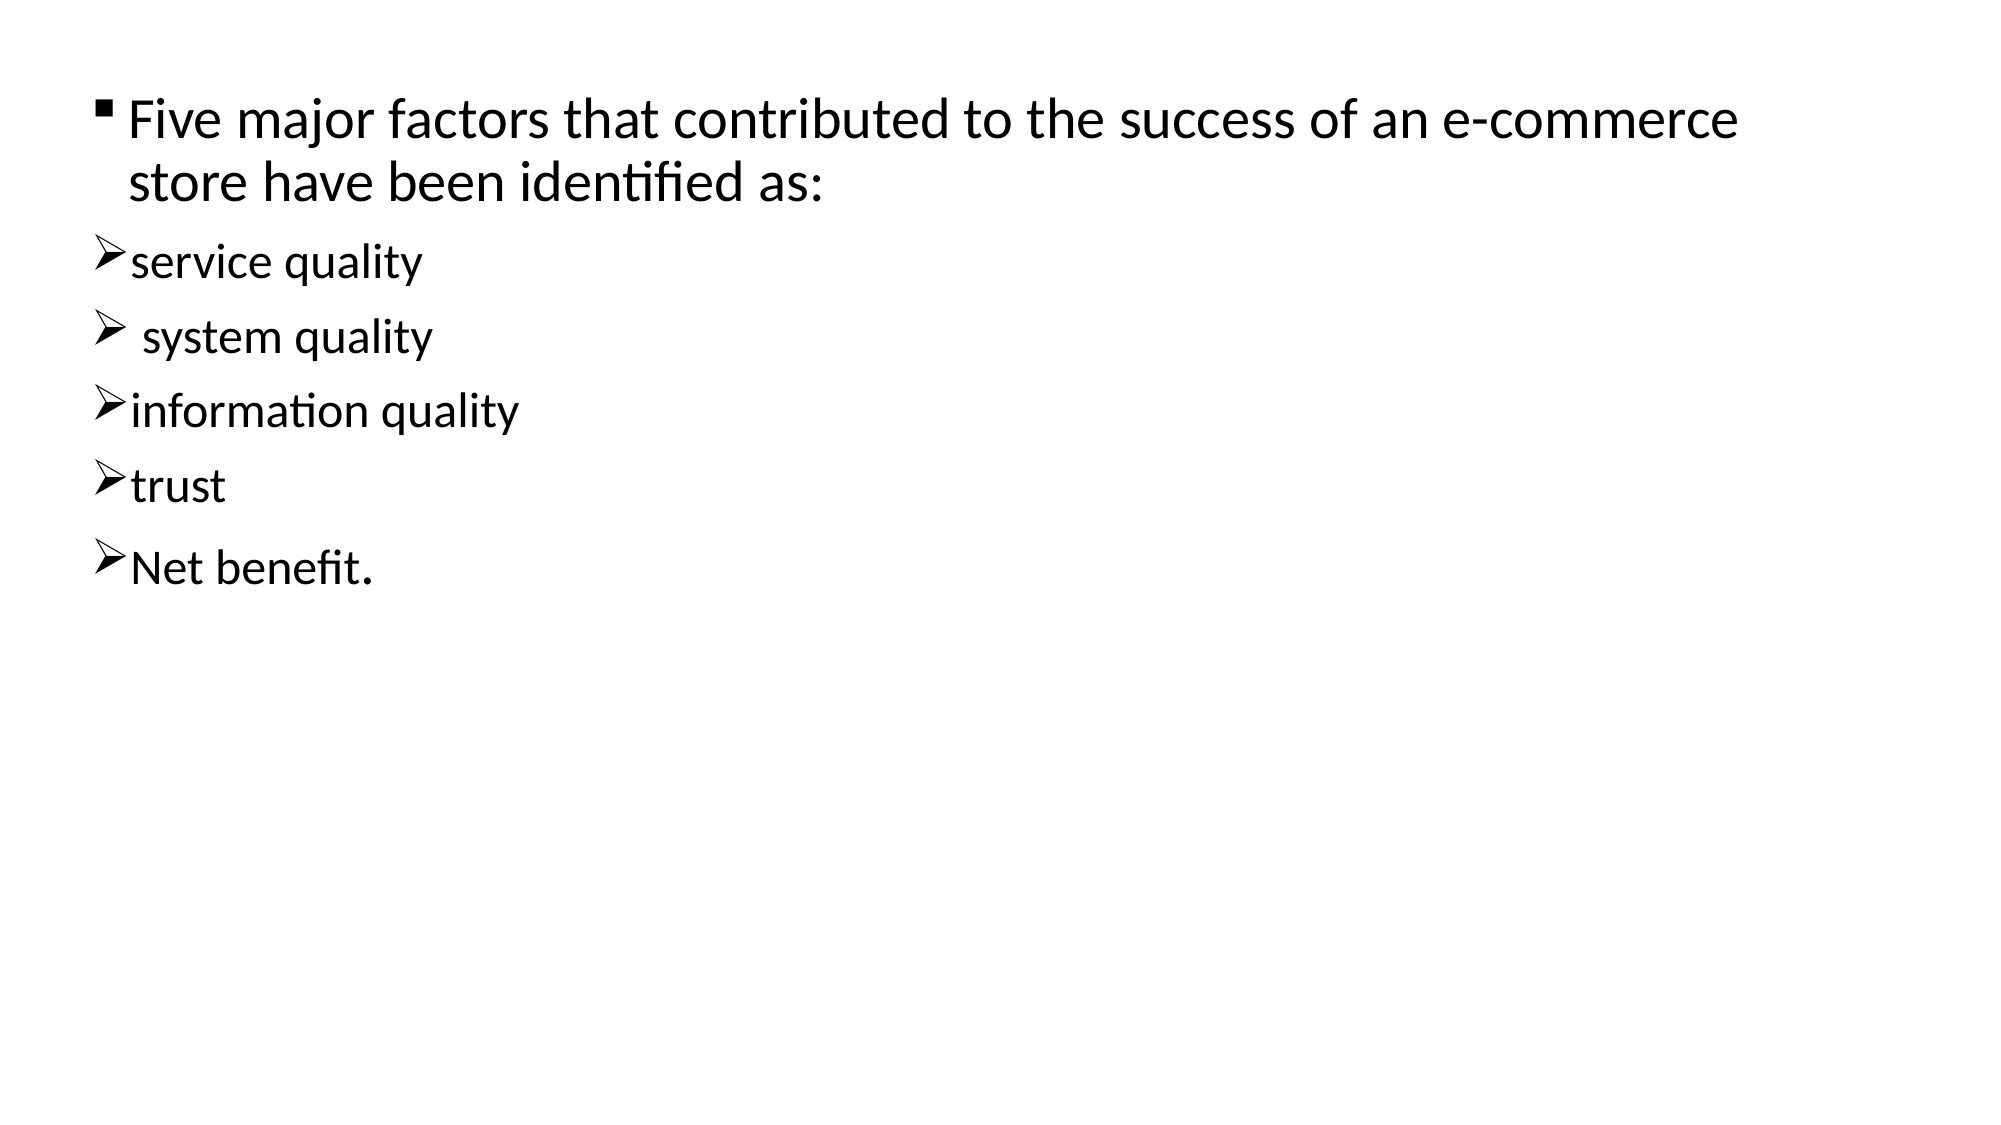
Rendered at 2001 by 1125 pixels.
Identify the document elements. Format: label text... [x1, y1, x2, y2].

list Five major factors that contributed to the success of an e-commerce store have been identified as: service quality system quality information quality trust Net benefit. [75, 80, 1801, 795]
